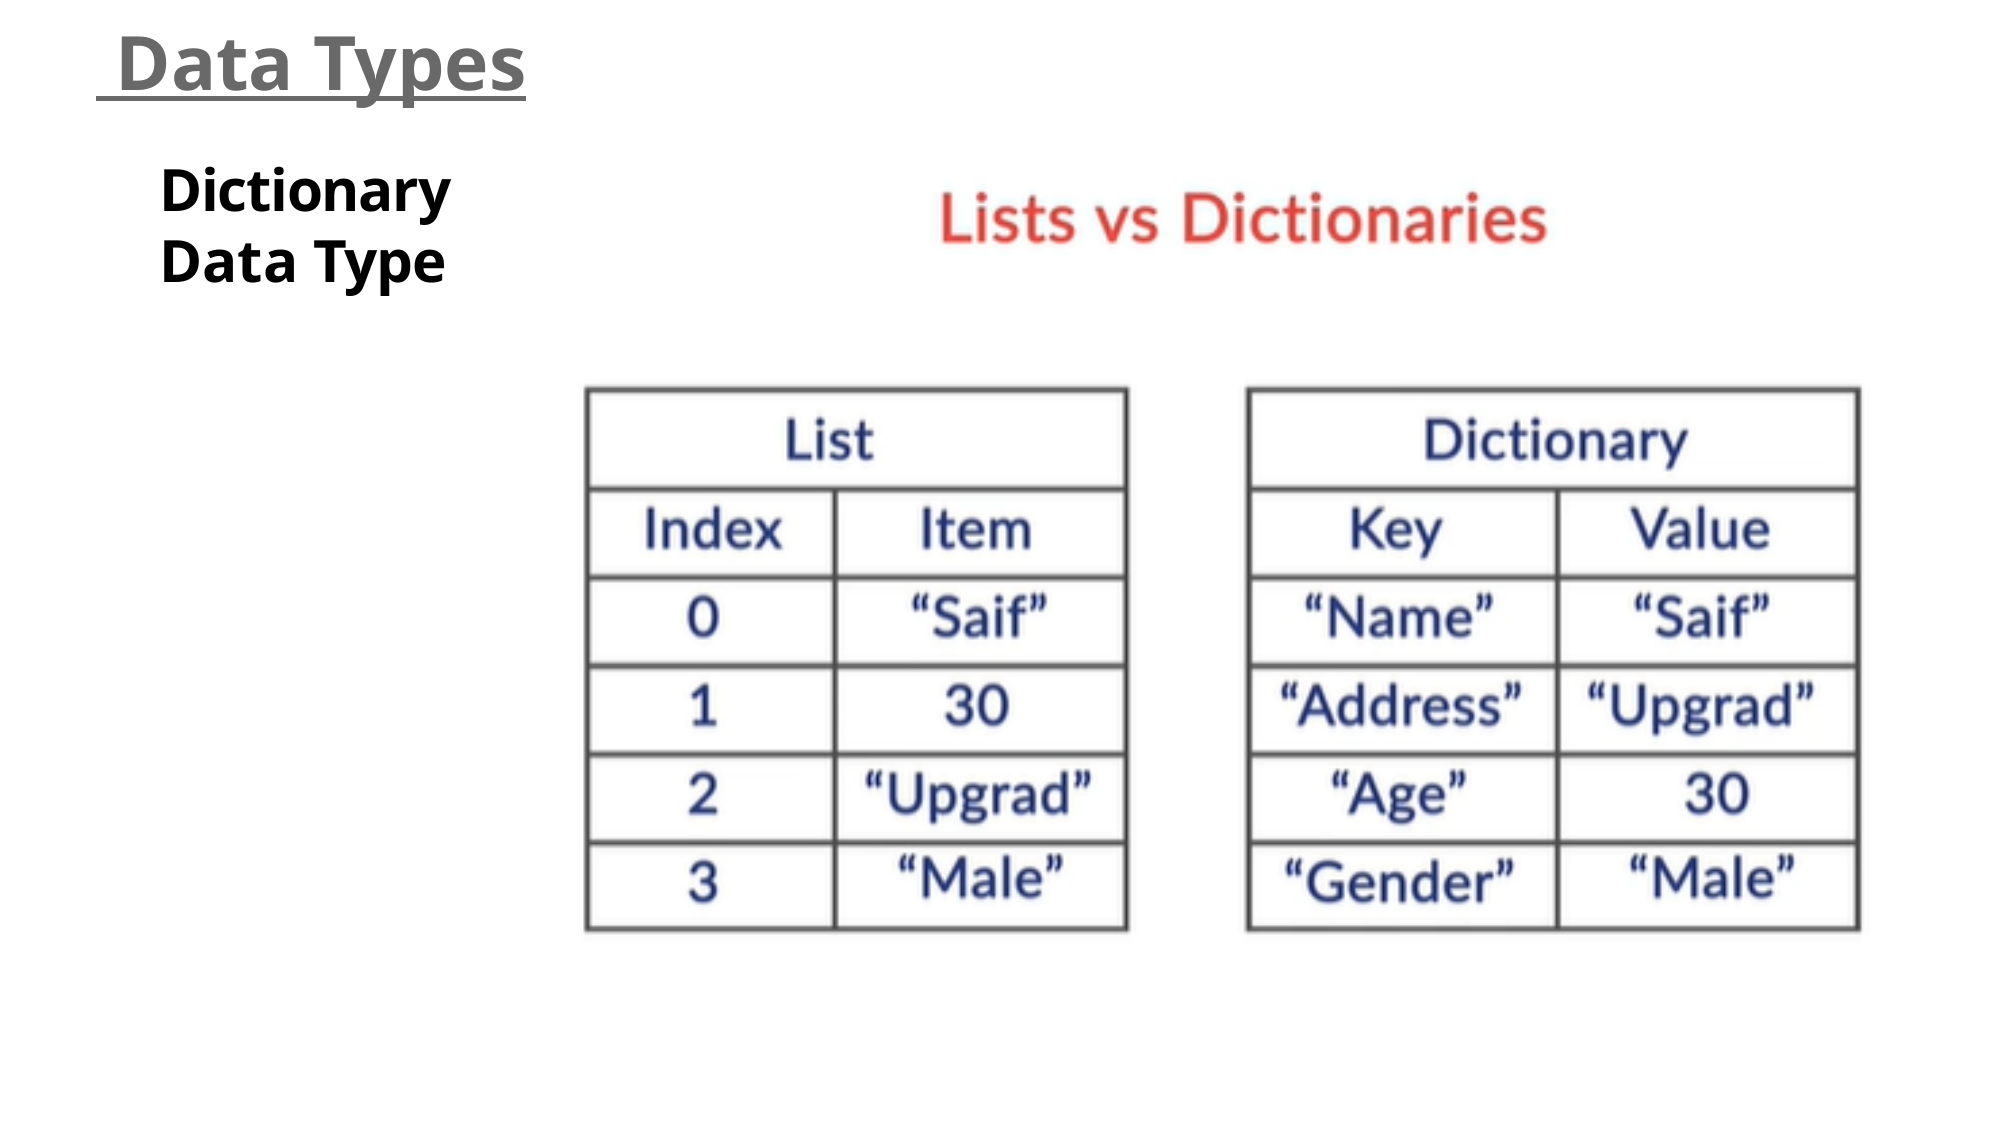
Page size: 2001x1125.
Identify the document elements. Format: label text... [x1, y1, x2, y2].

picture [528, 139, 1889, 962]
text_box Data Types [0, 12, 2000, 195]
text_box Dictionary Data Type [157, 139, 528, 294]
